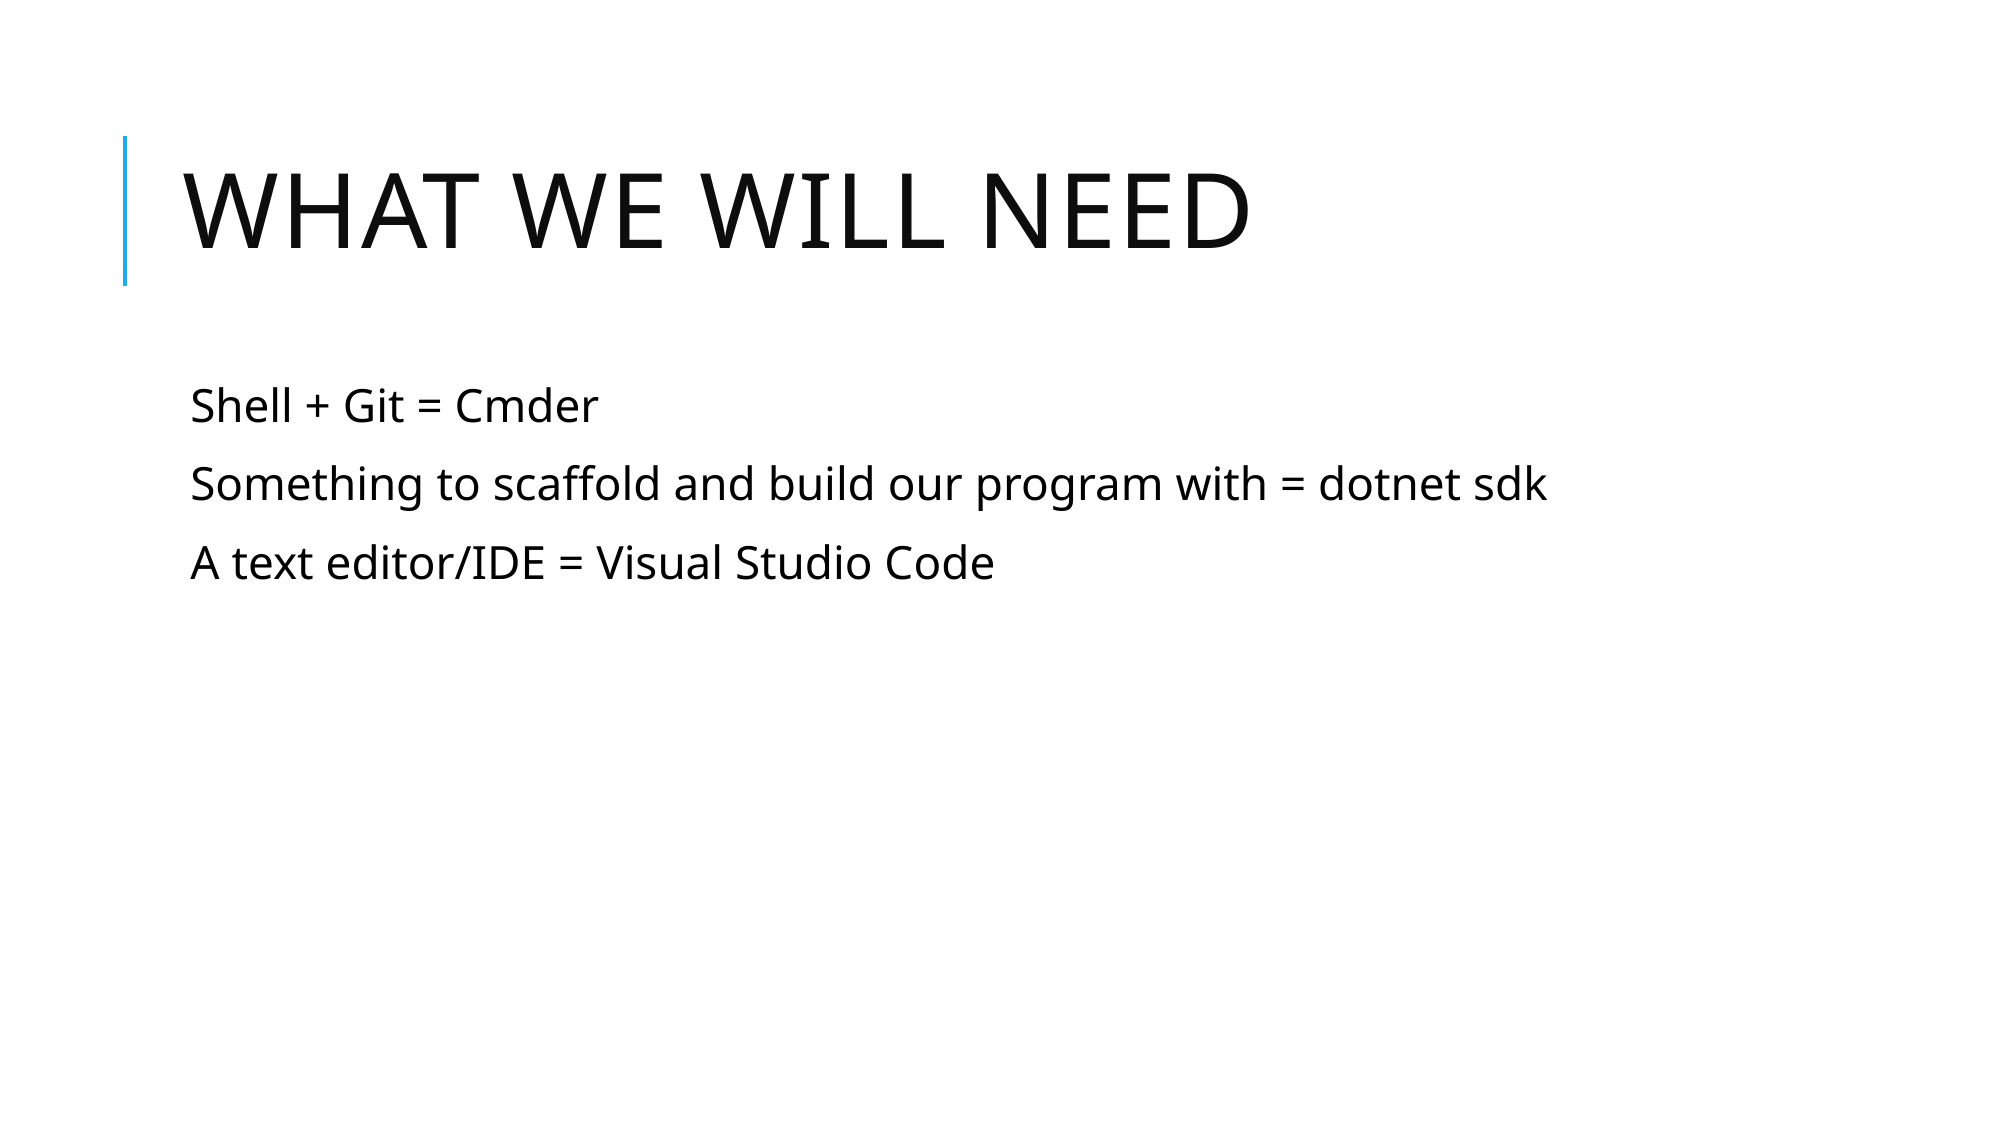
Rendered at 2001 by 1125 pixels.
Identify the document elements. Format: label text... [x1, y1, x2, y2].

title What we will need [168, 96, 1763, 342]
list Shell + Git = Cmder Something to scaffold and build our program with = dotnet sdk A text editor/IDE = Visual Studio Code [168, 375, 1763, 1035]
